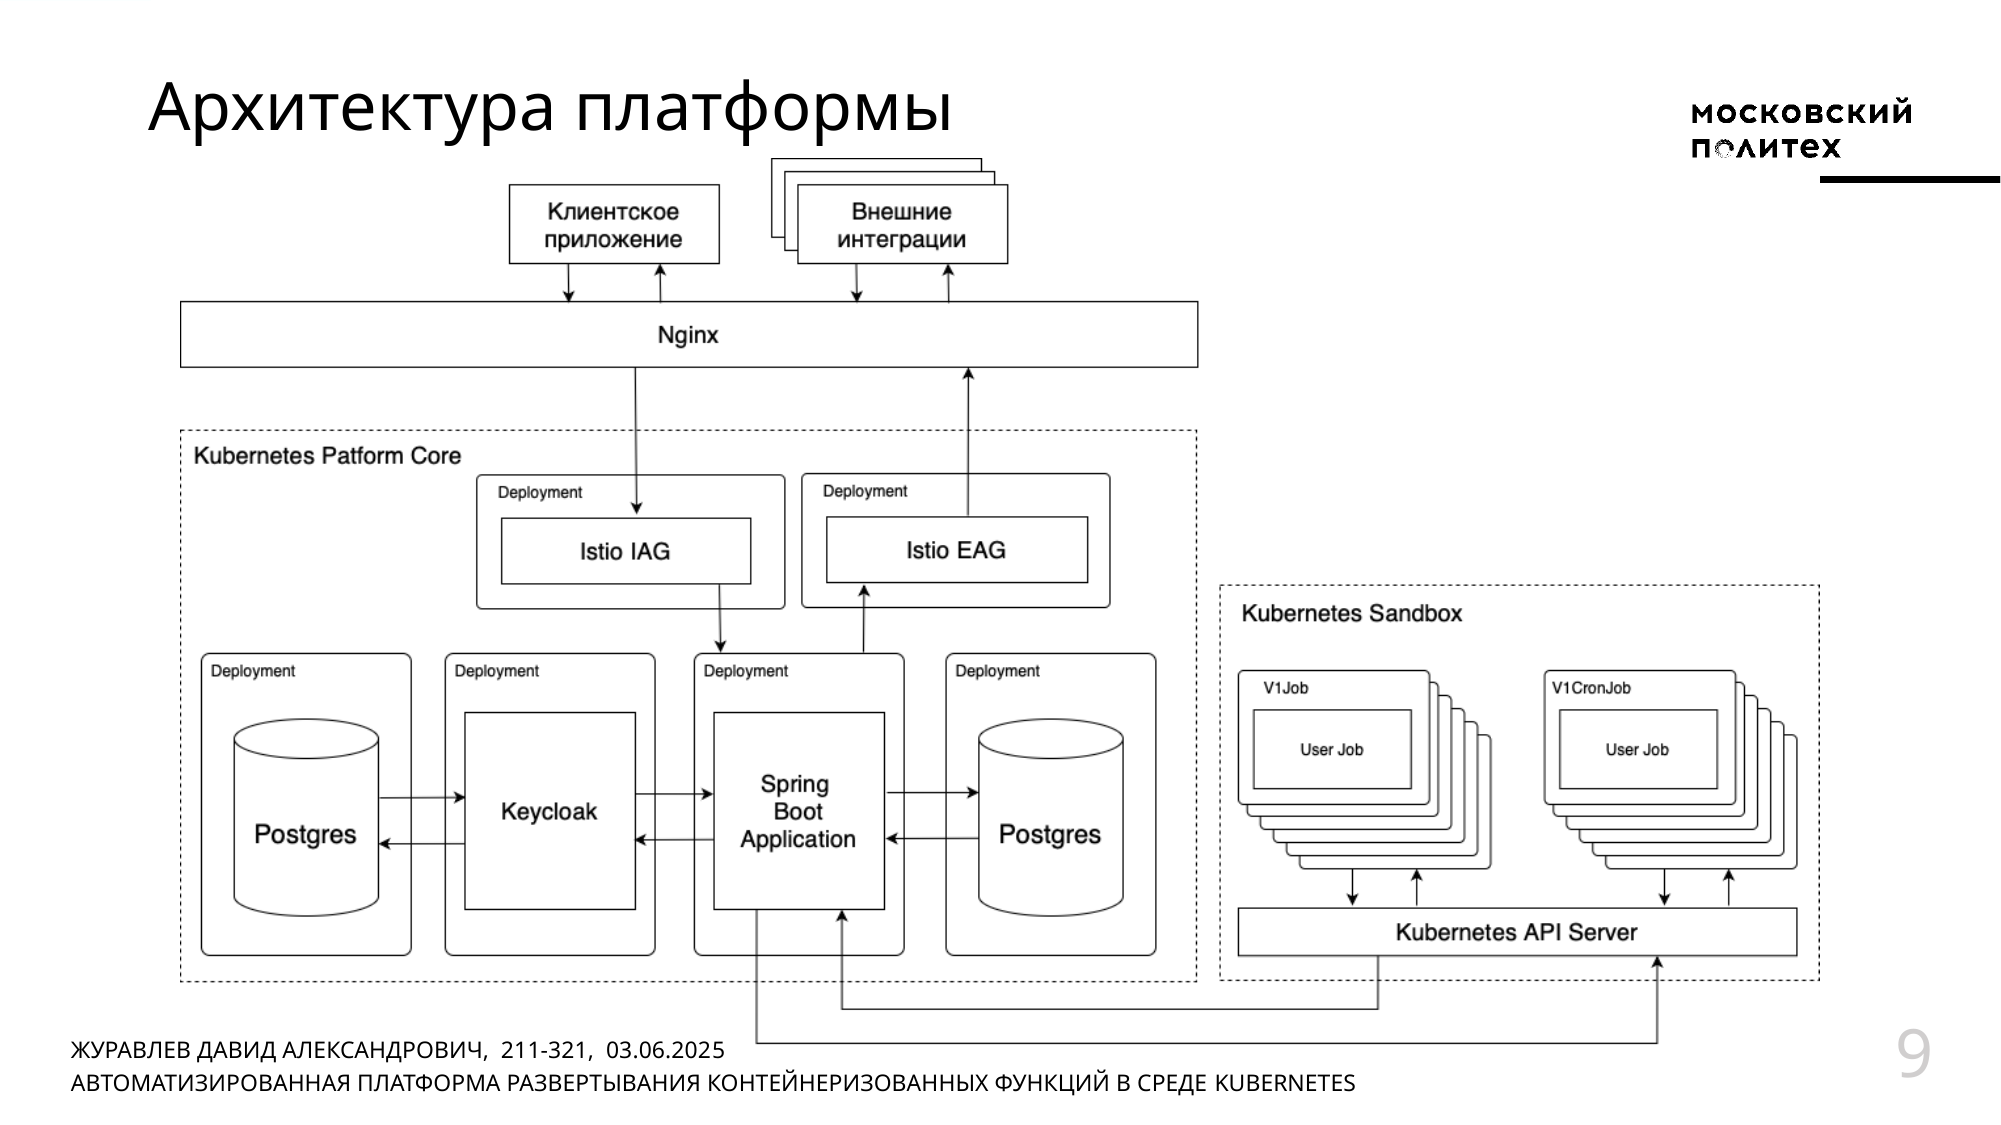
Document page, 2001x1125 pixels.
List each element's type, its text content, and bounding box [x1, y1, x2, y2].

picture [180, 32, 1922, 1056]
slide_number 9 [1880, 1006, 1948, 1107]
text_box ЖУРАВЛЕВ ДАВИД АЛЕКСАНДРОВИЧ, 211-321, 03.06.2025 АВТОМАТИЗИРОВАННАЯ ПЛАТФОРМА РАЗВЕРТЫВАНИЯ КОНТЕЙНЕРИЗОВАННЫХ ФУНКЦИЙ В СРЕДЕ KUBERNETES [55, 1022, 1440, 1104]
text_box Архитектура платформы [133, 56, 989, 152]
